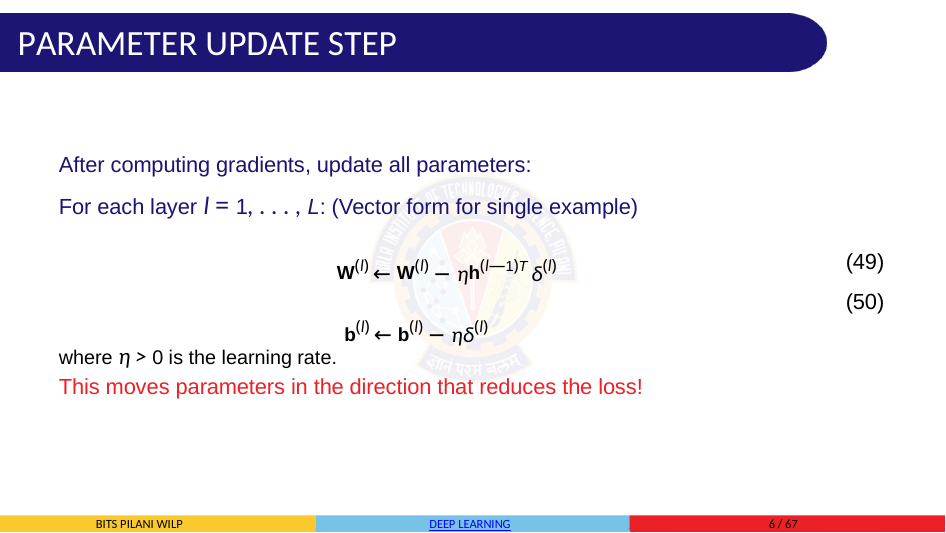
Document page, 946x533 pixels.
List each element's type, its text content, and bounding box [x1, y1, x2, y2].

title Parameter Update Step [15, 17, 886, 110]
picture [0, 13, 945, 515]
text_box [0, 515, 946, 531]
text_box where η > 0 is the learning rate. This moves parameters in the direction that reduces the loss! [56, 336, 666, 399]
text_box (49) (50) [843, 231, 888, 314]
text_box After computing gradients, update all parameters: For each layer l = 1, . . . , L: (Vector form for single example) [56, 136, 662, 220]
text_box W(l) ← W(l) − ηh(l—1)T δ(l) b(l) ← b(l) − ηδ(l) [330, 222, 614, 336]
